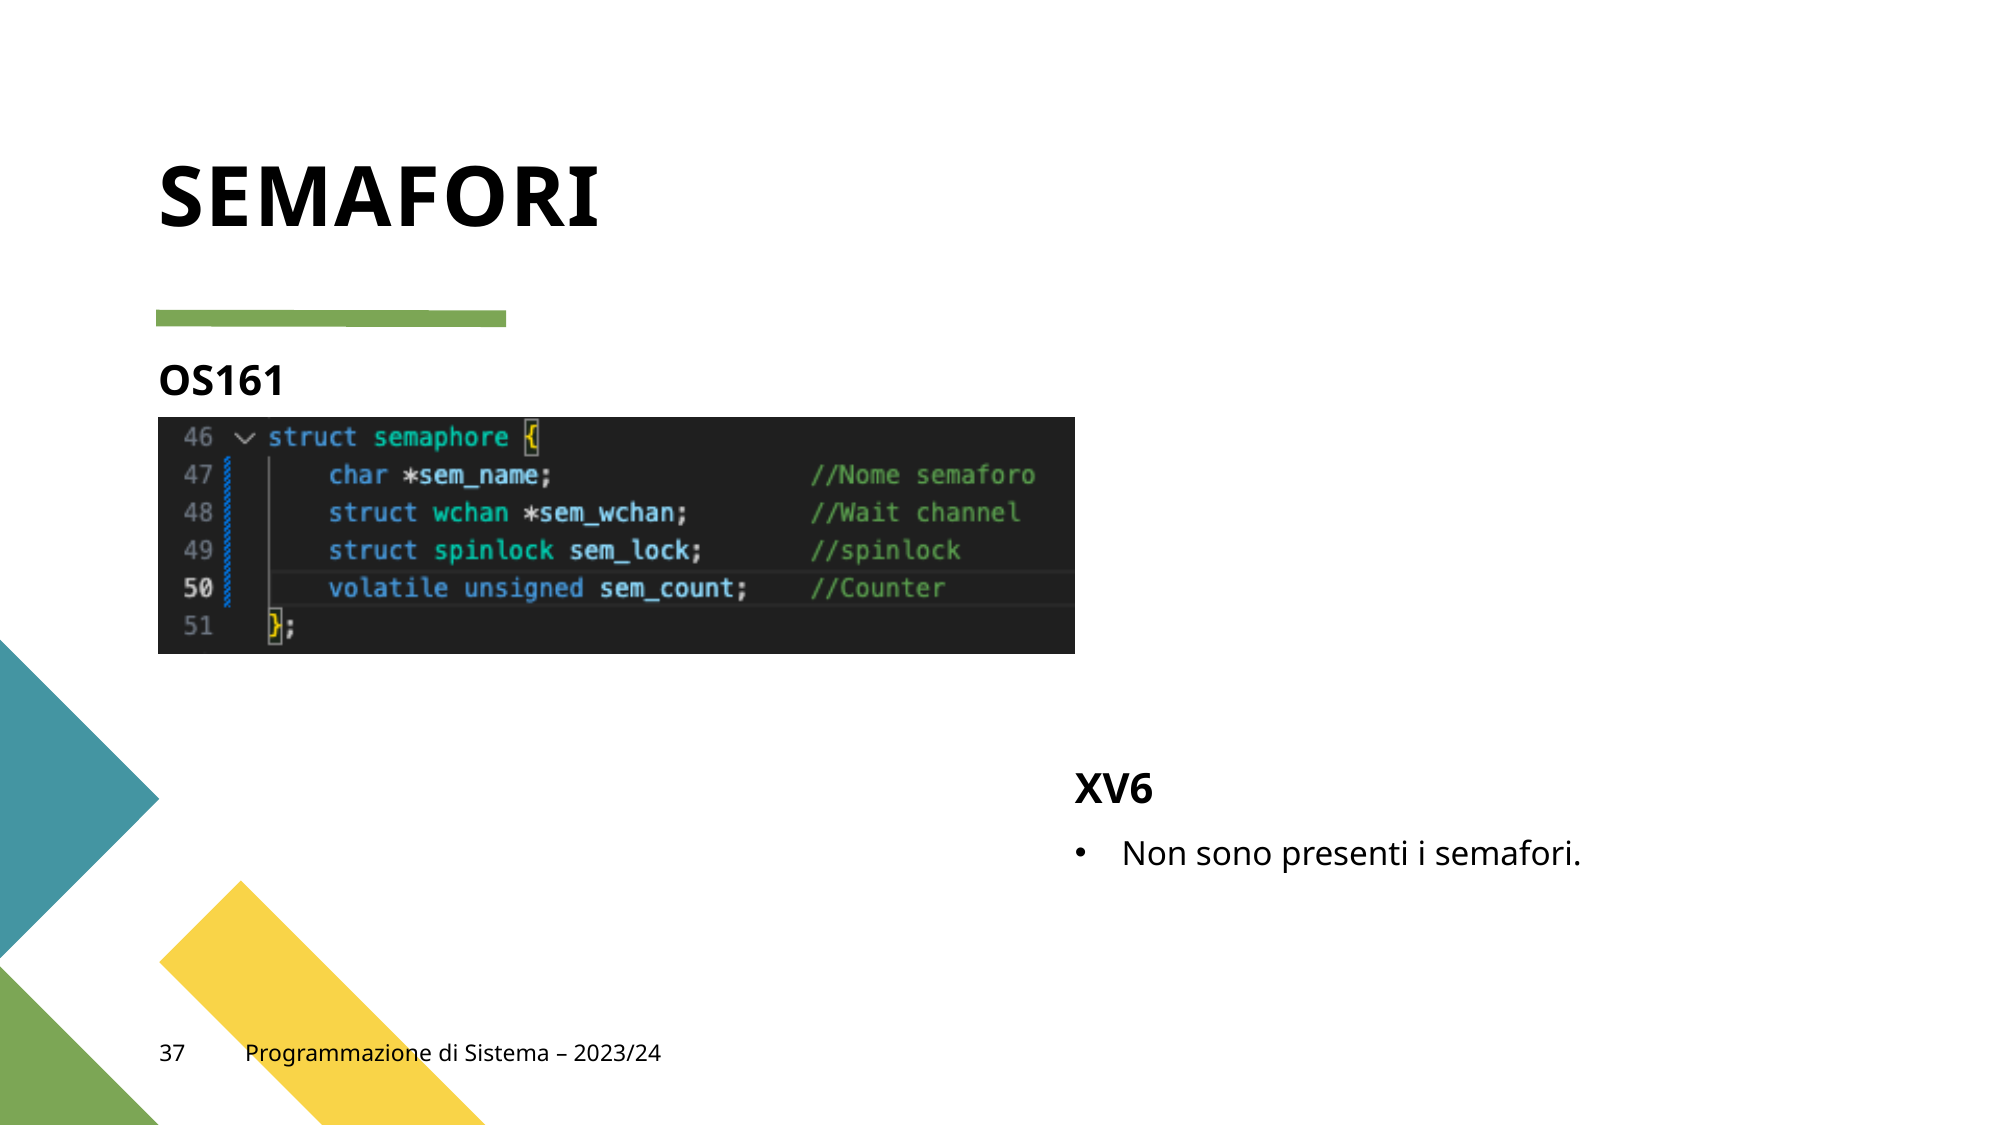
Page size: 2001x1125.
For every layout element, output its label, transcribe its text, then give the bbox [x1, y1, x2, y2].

title SEMAFORI [158, 144, 1566, 245]
footer Programmazione di Sistema – 2023/24 [246, 1038, 664, 1080]
text_box OS161 [158, 354, 301, 403]
picture [158, 417, 1075, 654]
text_box XV6 Non sono presenti i semafori. [1074, 761, 1612, 893]
slide_number 37 [159, 1038, 246, 1080]
